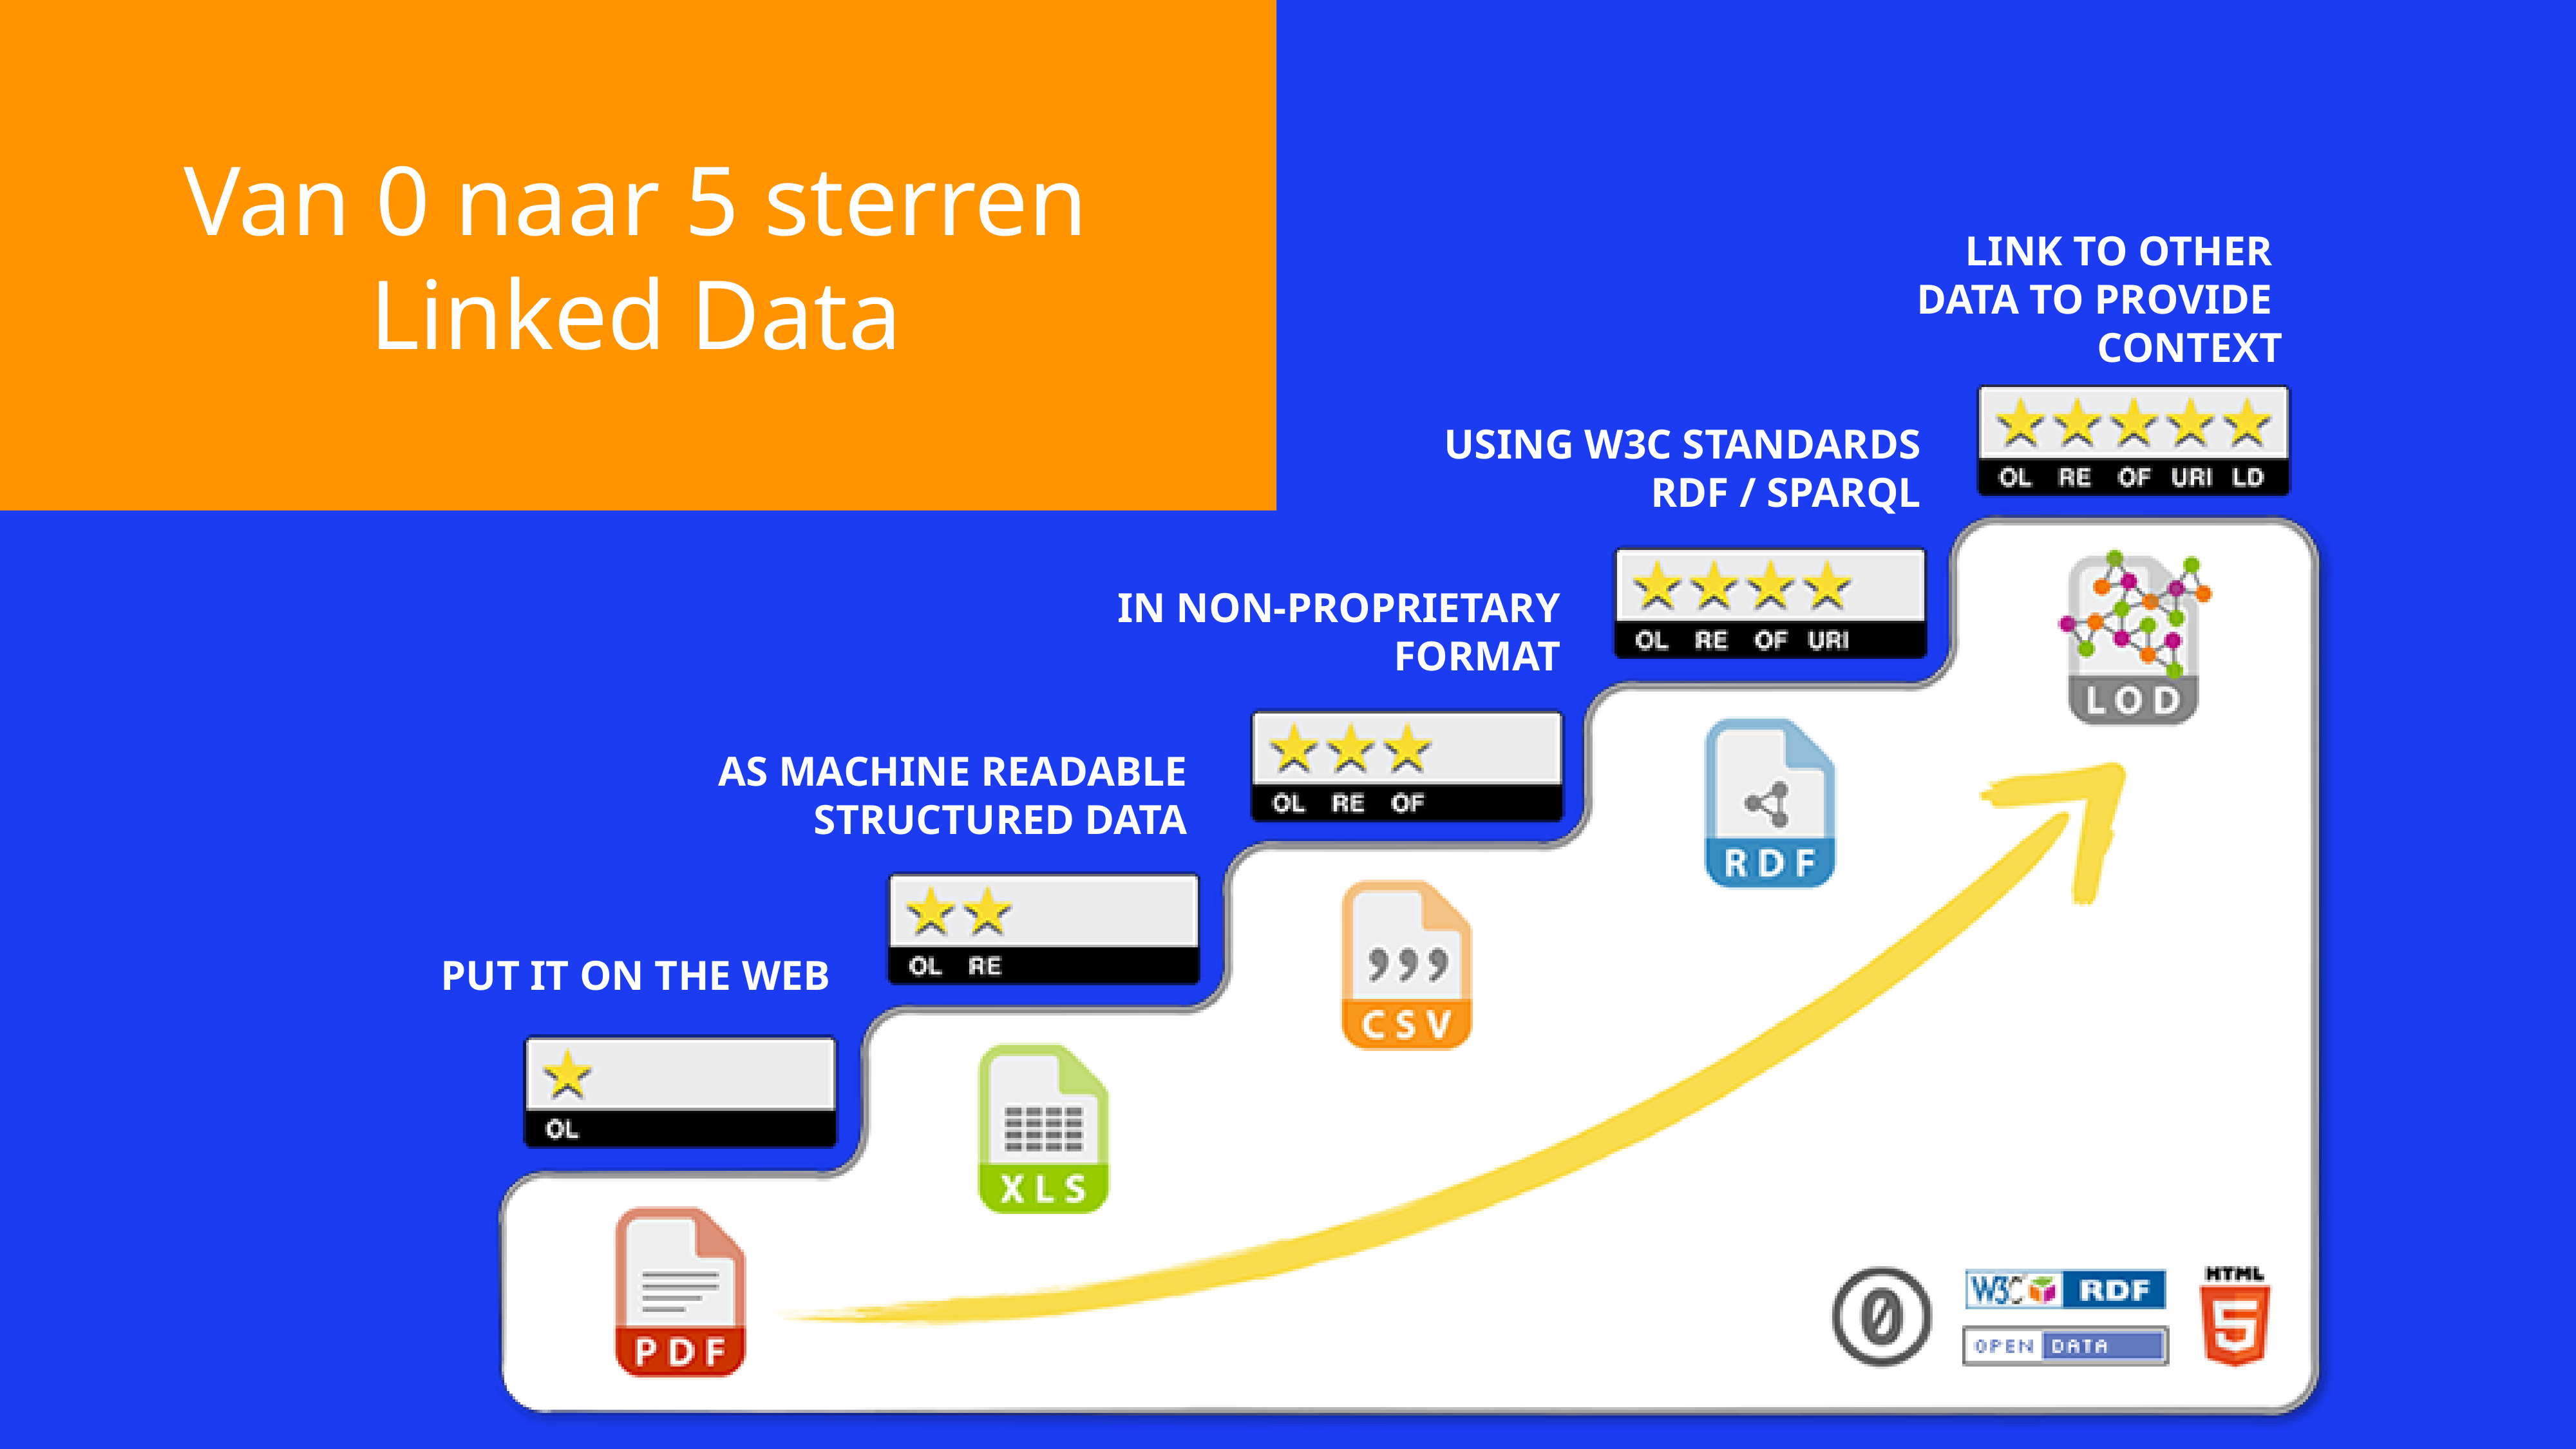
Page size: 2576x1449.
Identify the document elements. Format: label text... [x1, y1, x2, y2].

text_box PUT IT ON THE WEB [435, 944, 488, 1003]
picture [488, 384, 2338, 1435]
title Van 0 naar 5 sterren Linked Data [0, 0, 1277, 511]
text_box LINK TO OTHER DATA TO PROVIDE CONTEXT [1911, 220, 2289, 375]
